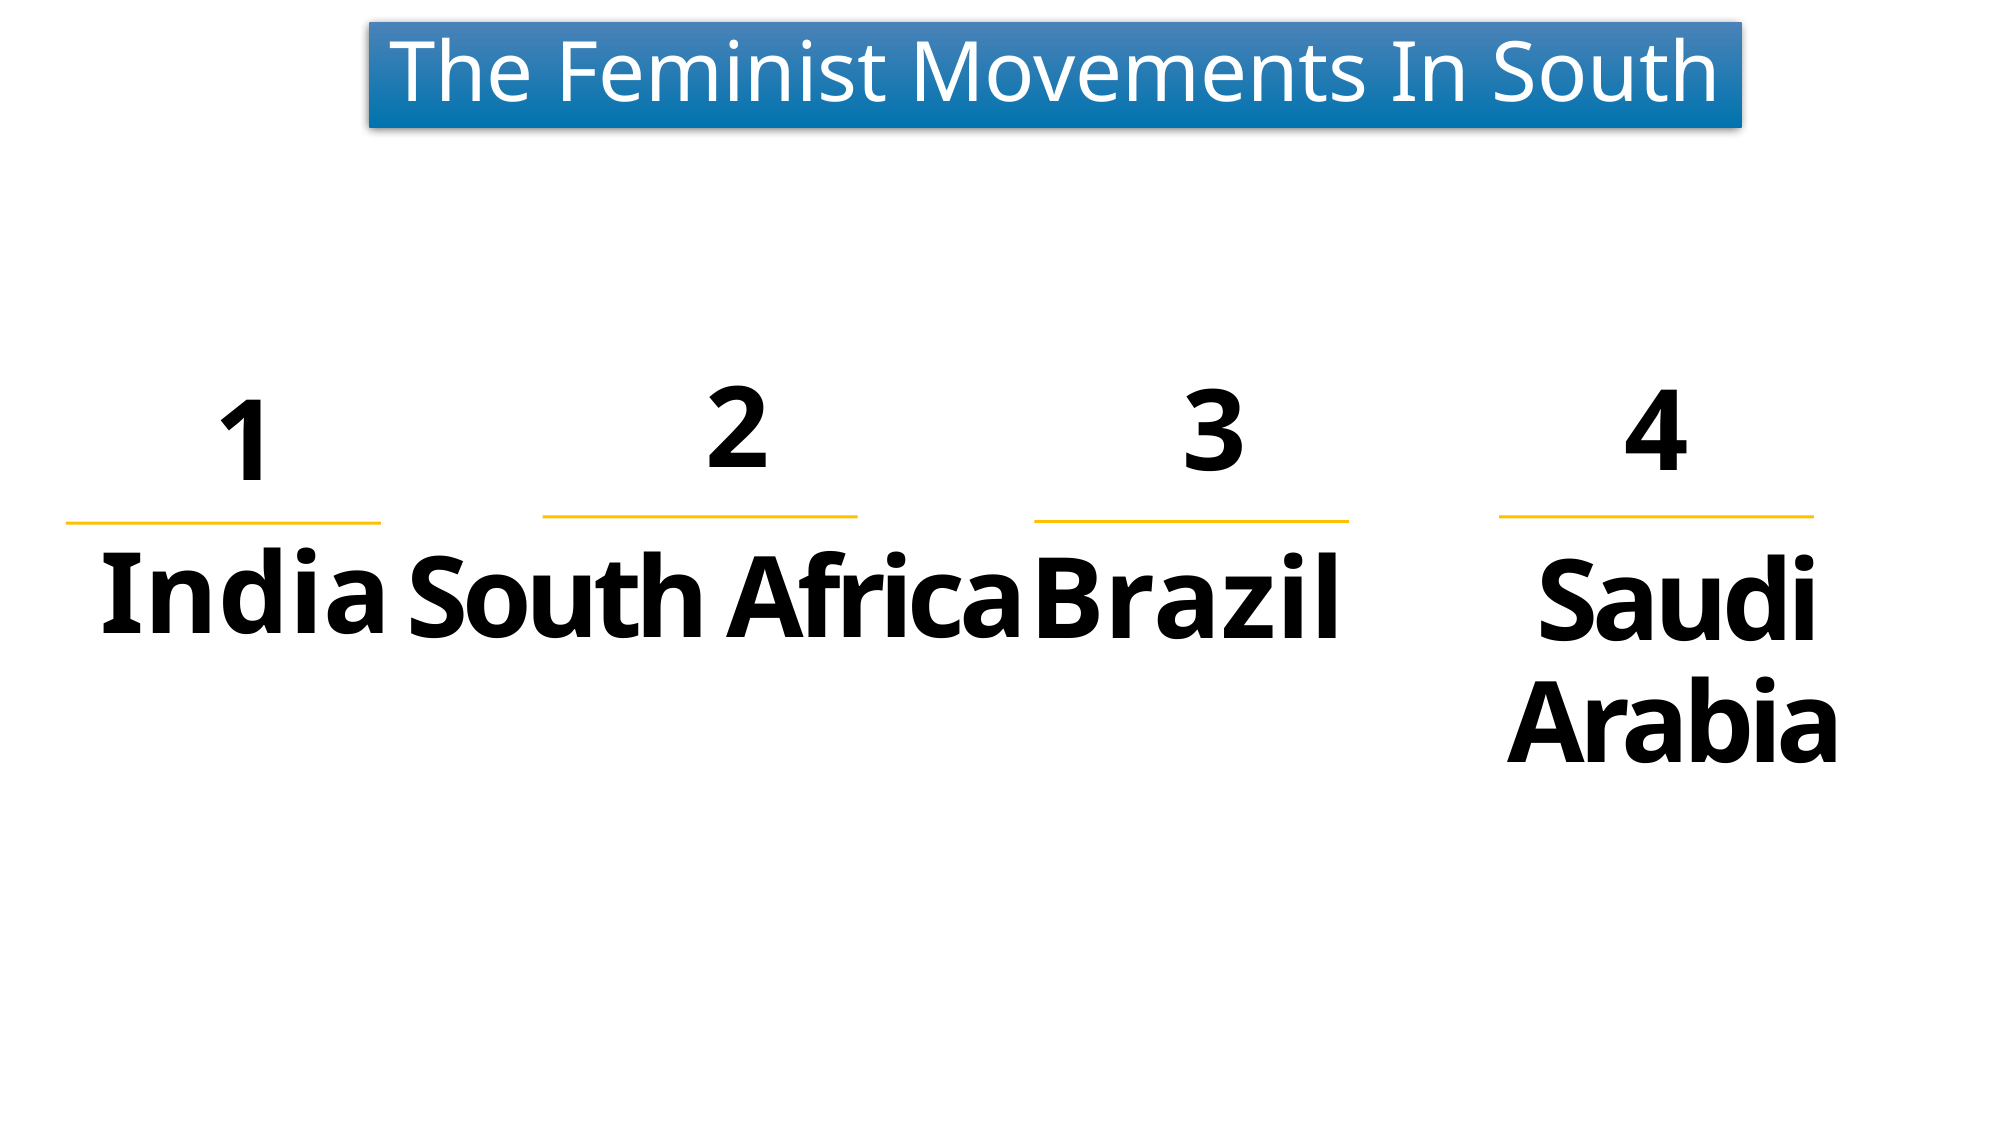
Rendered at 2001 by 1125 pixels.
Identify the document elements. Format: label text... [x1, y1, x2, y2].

list South Africa [299, 532, 1134, 815]
list 2 [542, 362, 933, 501]
list India [51, 528, 442, 667]
list 1 [51, 375, 442, 514]
text_box The Feminist Movements In South [369, 22, 1742, 128]
list 4 [1461, 365, 1852, 504]
list Brazil [992, 534, 1383, 672]
list 3 [1019, 365, 1410, 504]
list Saudi Arabia [1336, 536, 2000, 674]
